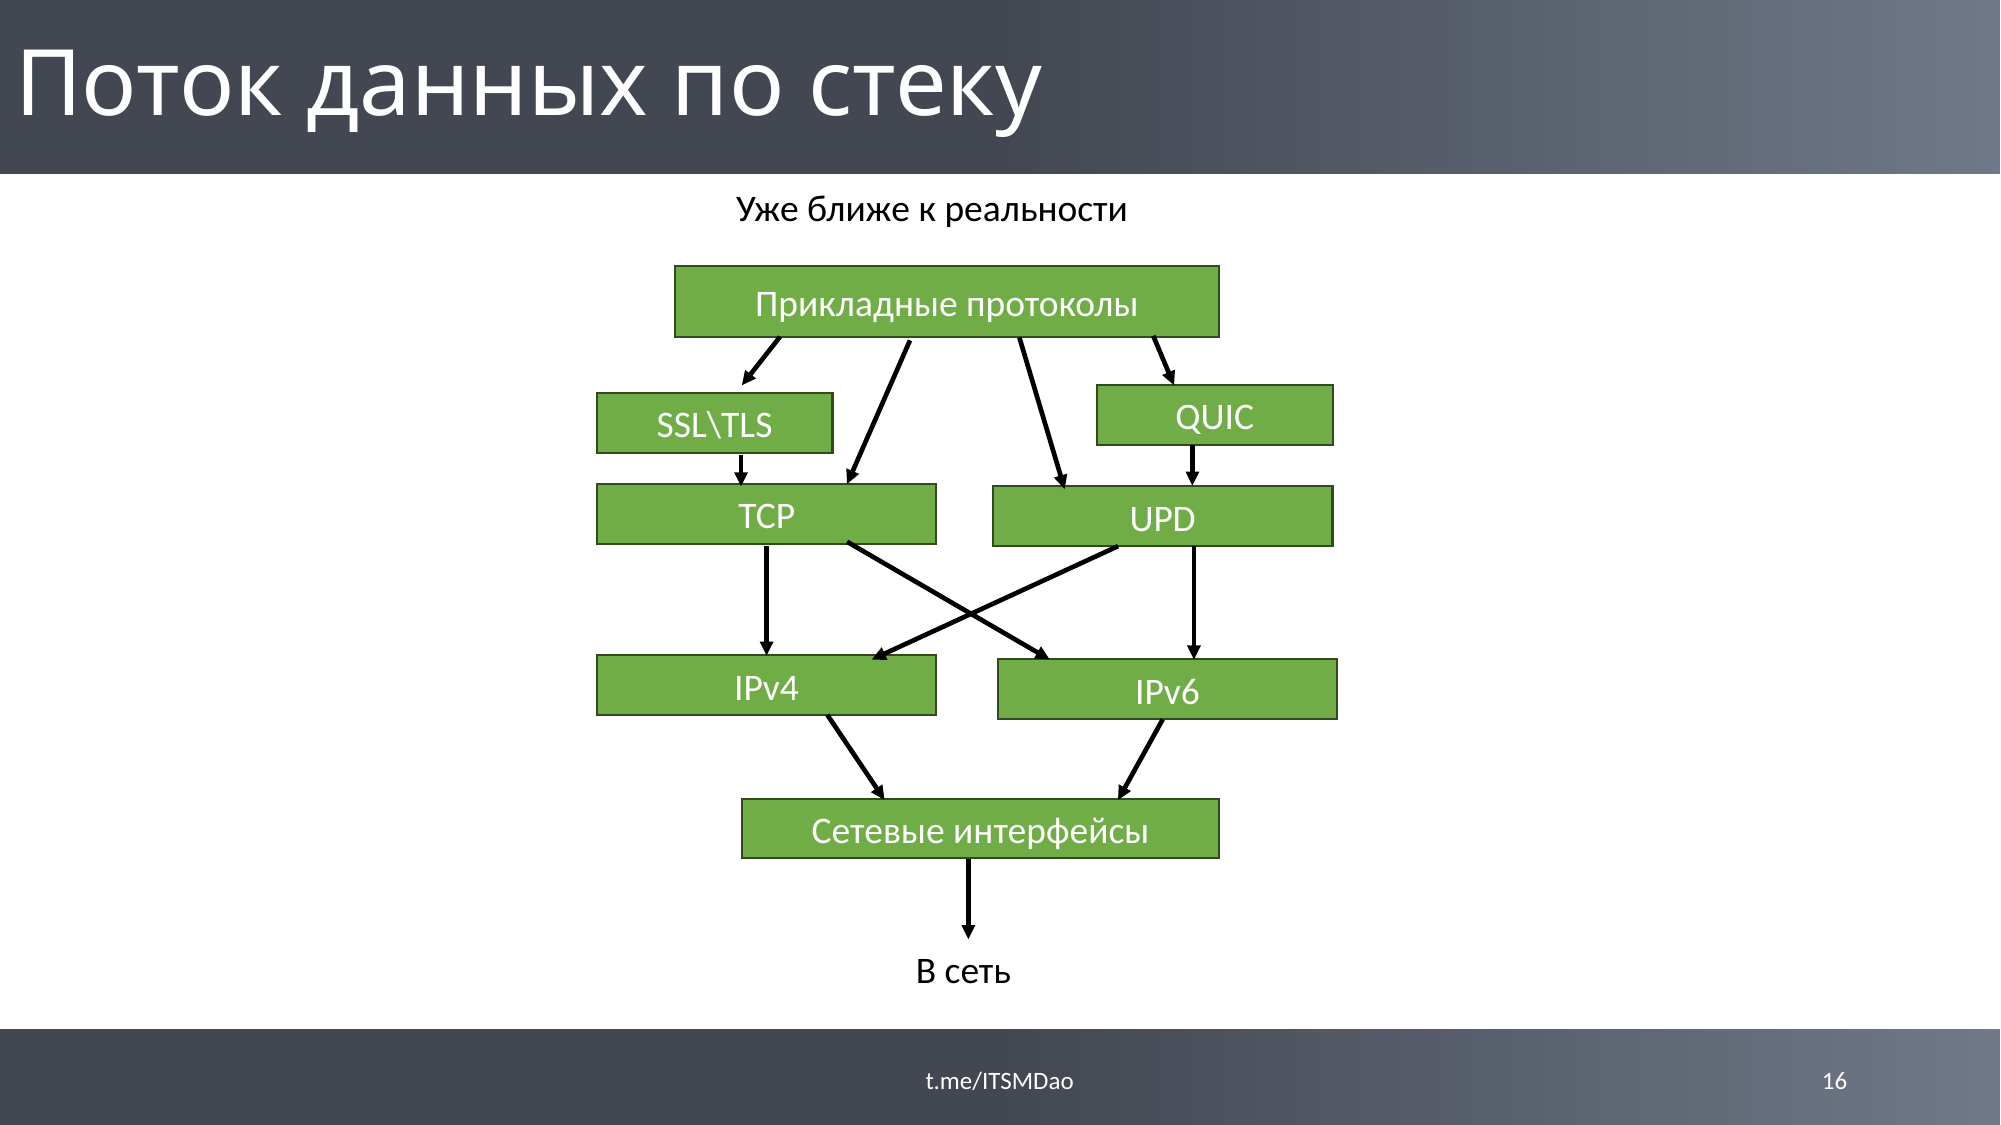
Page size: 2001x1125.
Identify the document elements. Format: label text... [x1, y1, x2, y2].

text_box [1117, 719, 1163, 800]
text_box IPv6 [997, 658, 1338, 720]
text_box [741, 336, 781, 386]
footer t.me/ITSMDao [662, 1049, 1338, 1110]
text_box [847, 340, 911, 484]
text_box Сетевые интерфейсы [741, 798, 1220, 859]
text_box UPD [992, 485, 1334, 547]
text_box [871, 546, 1119, 660]
text_box В сеть [901, 939, 1097, 999]
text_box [1153, 335, 1174, 386]
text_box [827, 714, 885, 800]
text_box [847, 541, 1050, 660]
text_box Прикладные протоколы [674, 265, 1220, 338]
text_box SSL\TLS [596, 392, 834, 454]
text_box TCP [596, 483, 937, 545]
text_box IPv4 [596, 654, 937, 716]
text_box QUIC [1096, 384, 1334, 446]
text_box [1019, 337, 1065, 489]
slide_number 16 [1412, 1049, 1863, 1110]
text_box Уже ближе к реальности [226, 176, 1638, 237]
title Поток данных по стеку [0, 0, 2000, 174]
